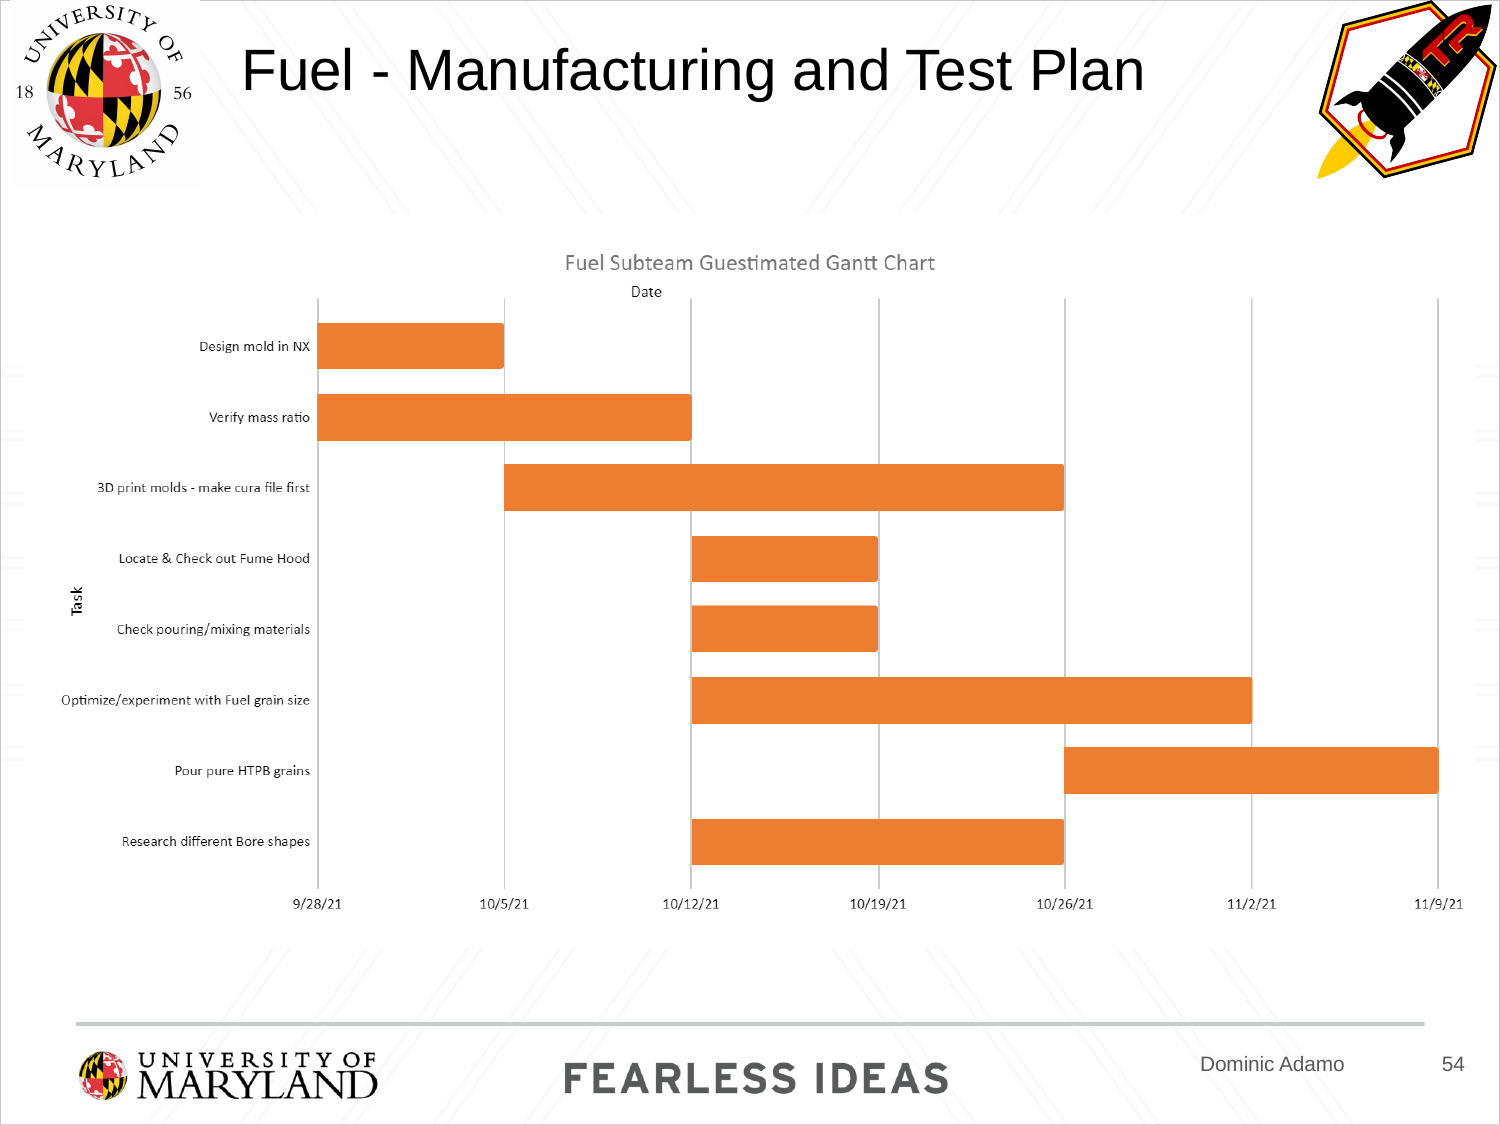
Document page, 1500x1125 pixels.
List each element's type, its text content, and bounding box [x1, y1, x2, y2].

slide_number Dominic Adamo [1185, 1029, 1430, 1097]
slide_number 54 [1389, 1019, 1480, 1106]
picture [0, 0, 1500, 1125]
title Fuel - Manufacturing and Test Plan [226, 17, 1449, 143]
